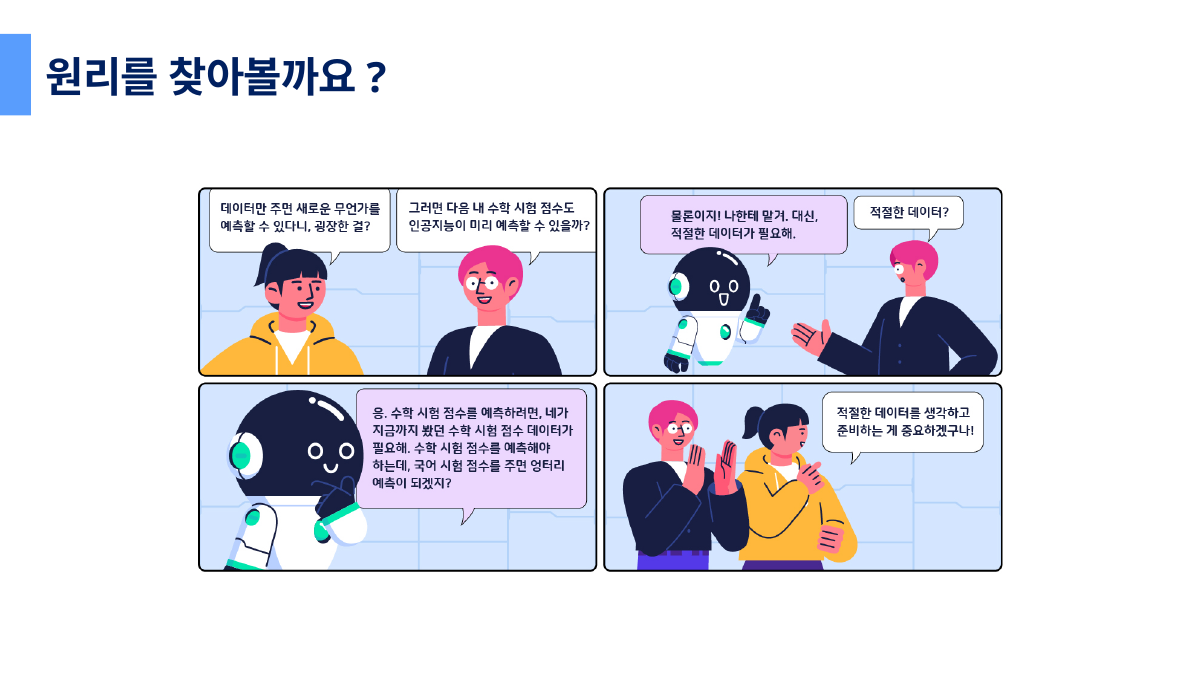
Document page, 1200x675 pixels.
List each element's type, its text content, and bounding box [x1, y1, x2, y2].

text_box 원리를 찾아볼까요? [32, 43, 712, 109]
picture [194, 183, 1006, 576]
text_box [0, 33, 32, 116]
